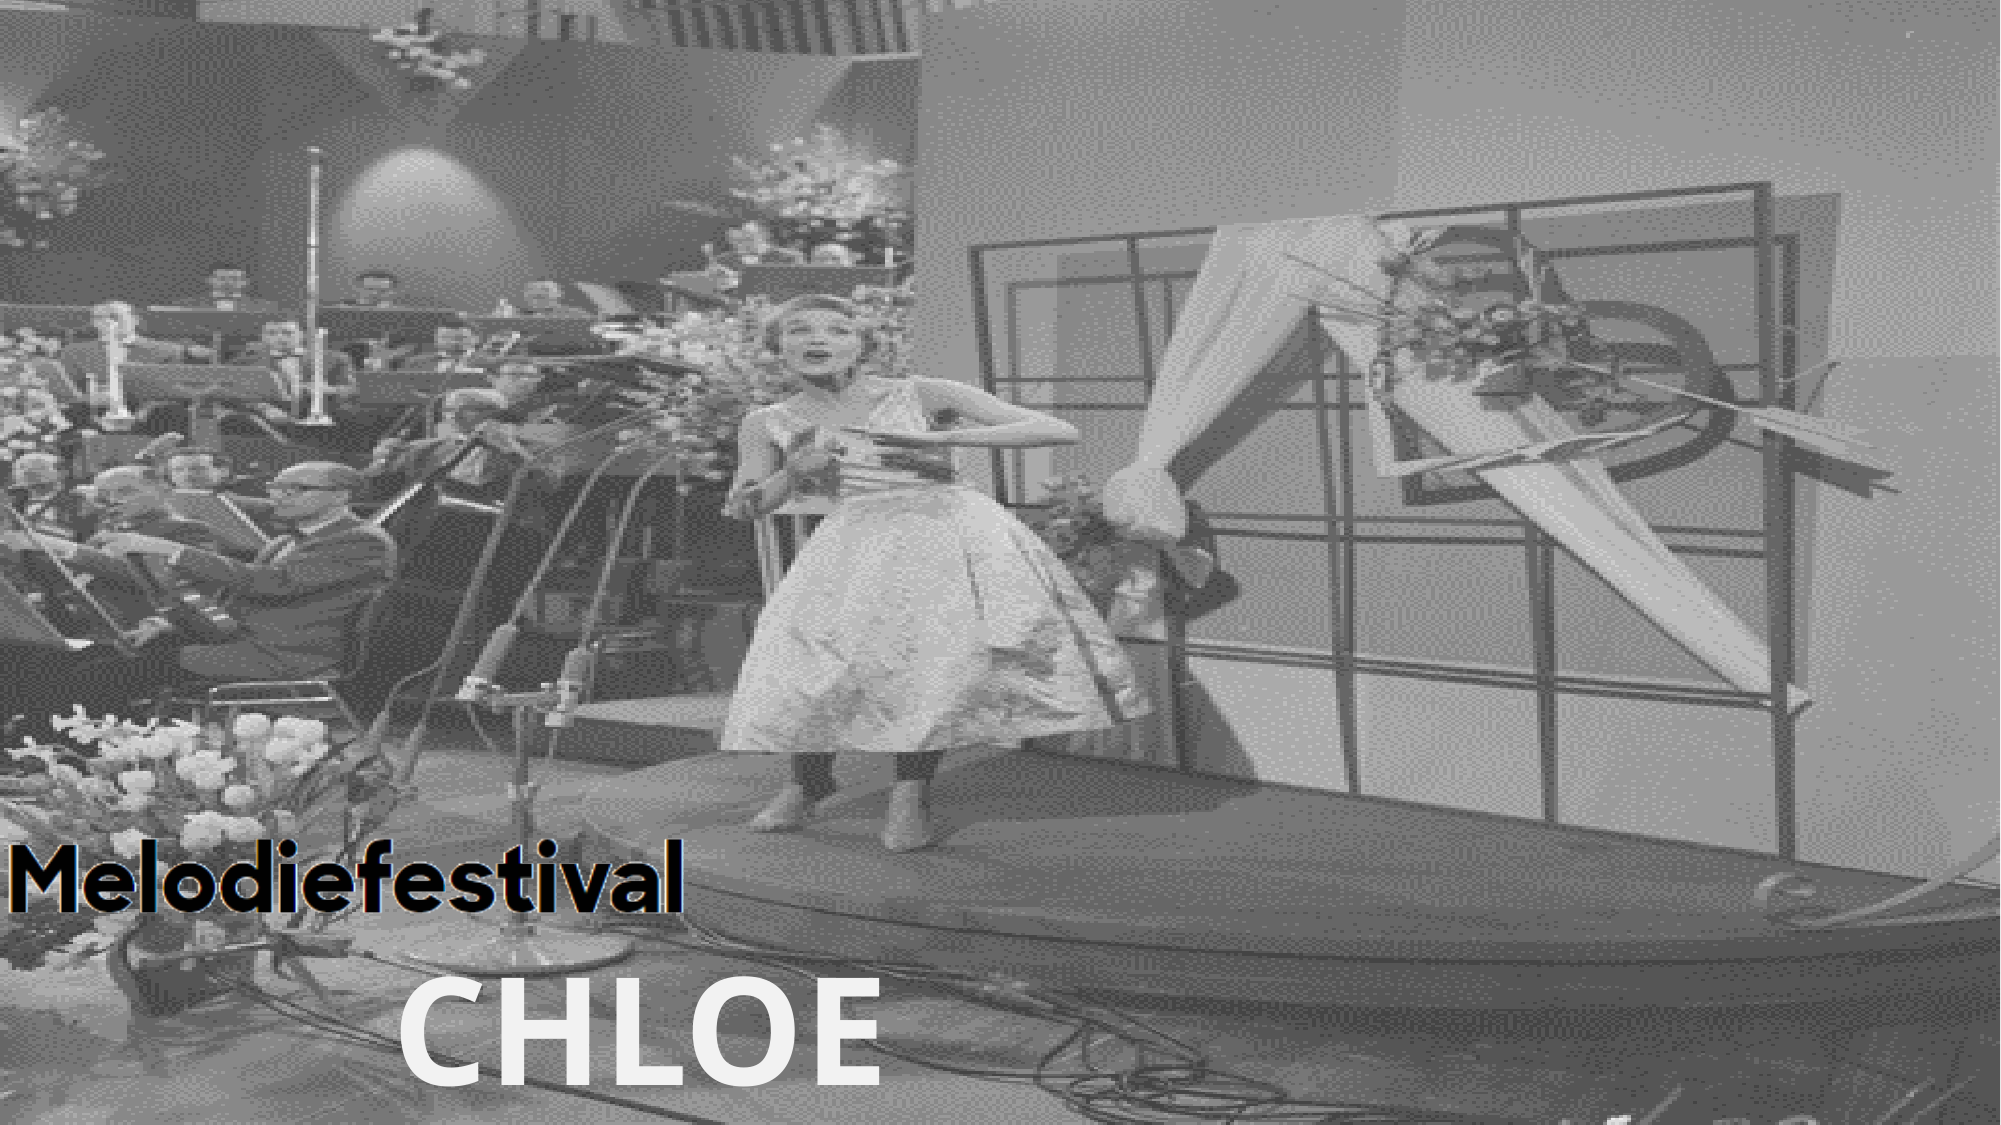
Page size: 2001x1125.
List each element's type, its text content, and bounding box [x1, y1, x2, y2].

picture [0, 0, 2001, 1125]
text_box CHLOE HARAWAY [378, 928, 1679, 1125]
